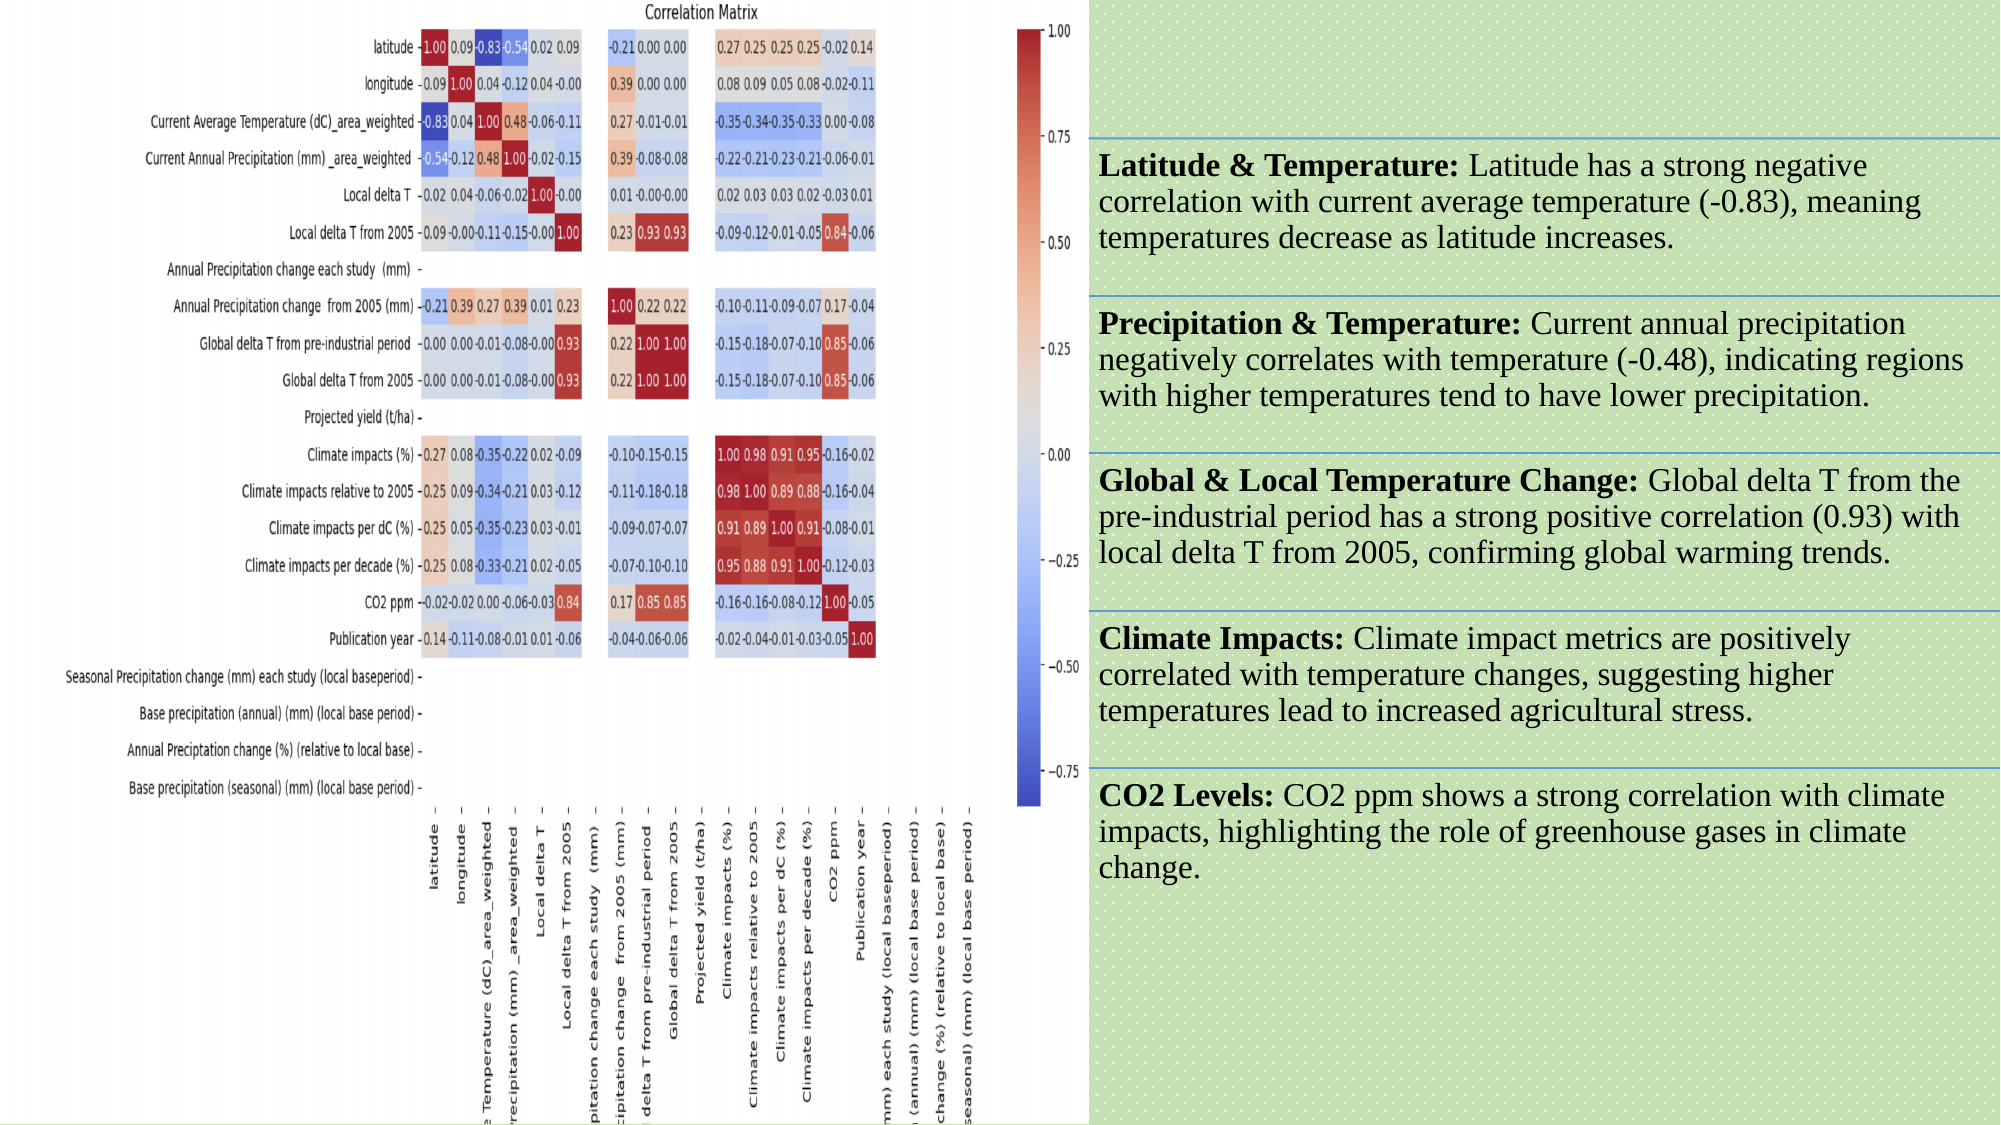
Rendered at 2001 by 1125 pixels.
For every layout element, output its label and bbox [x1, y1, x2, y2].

text_box [1088, 137, 2000, 893]
picture [0, 0, 2001, 1125]
